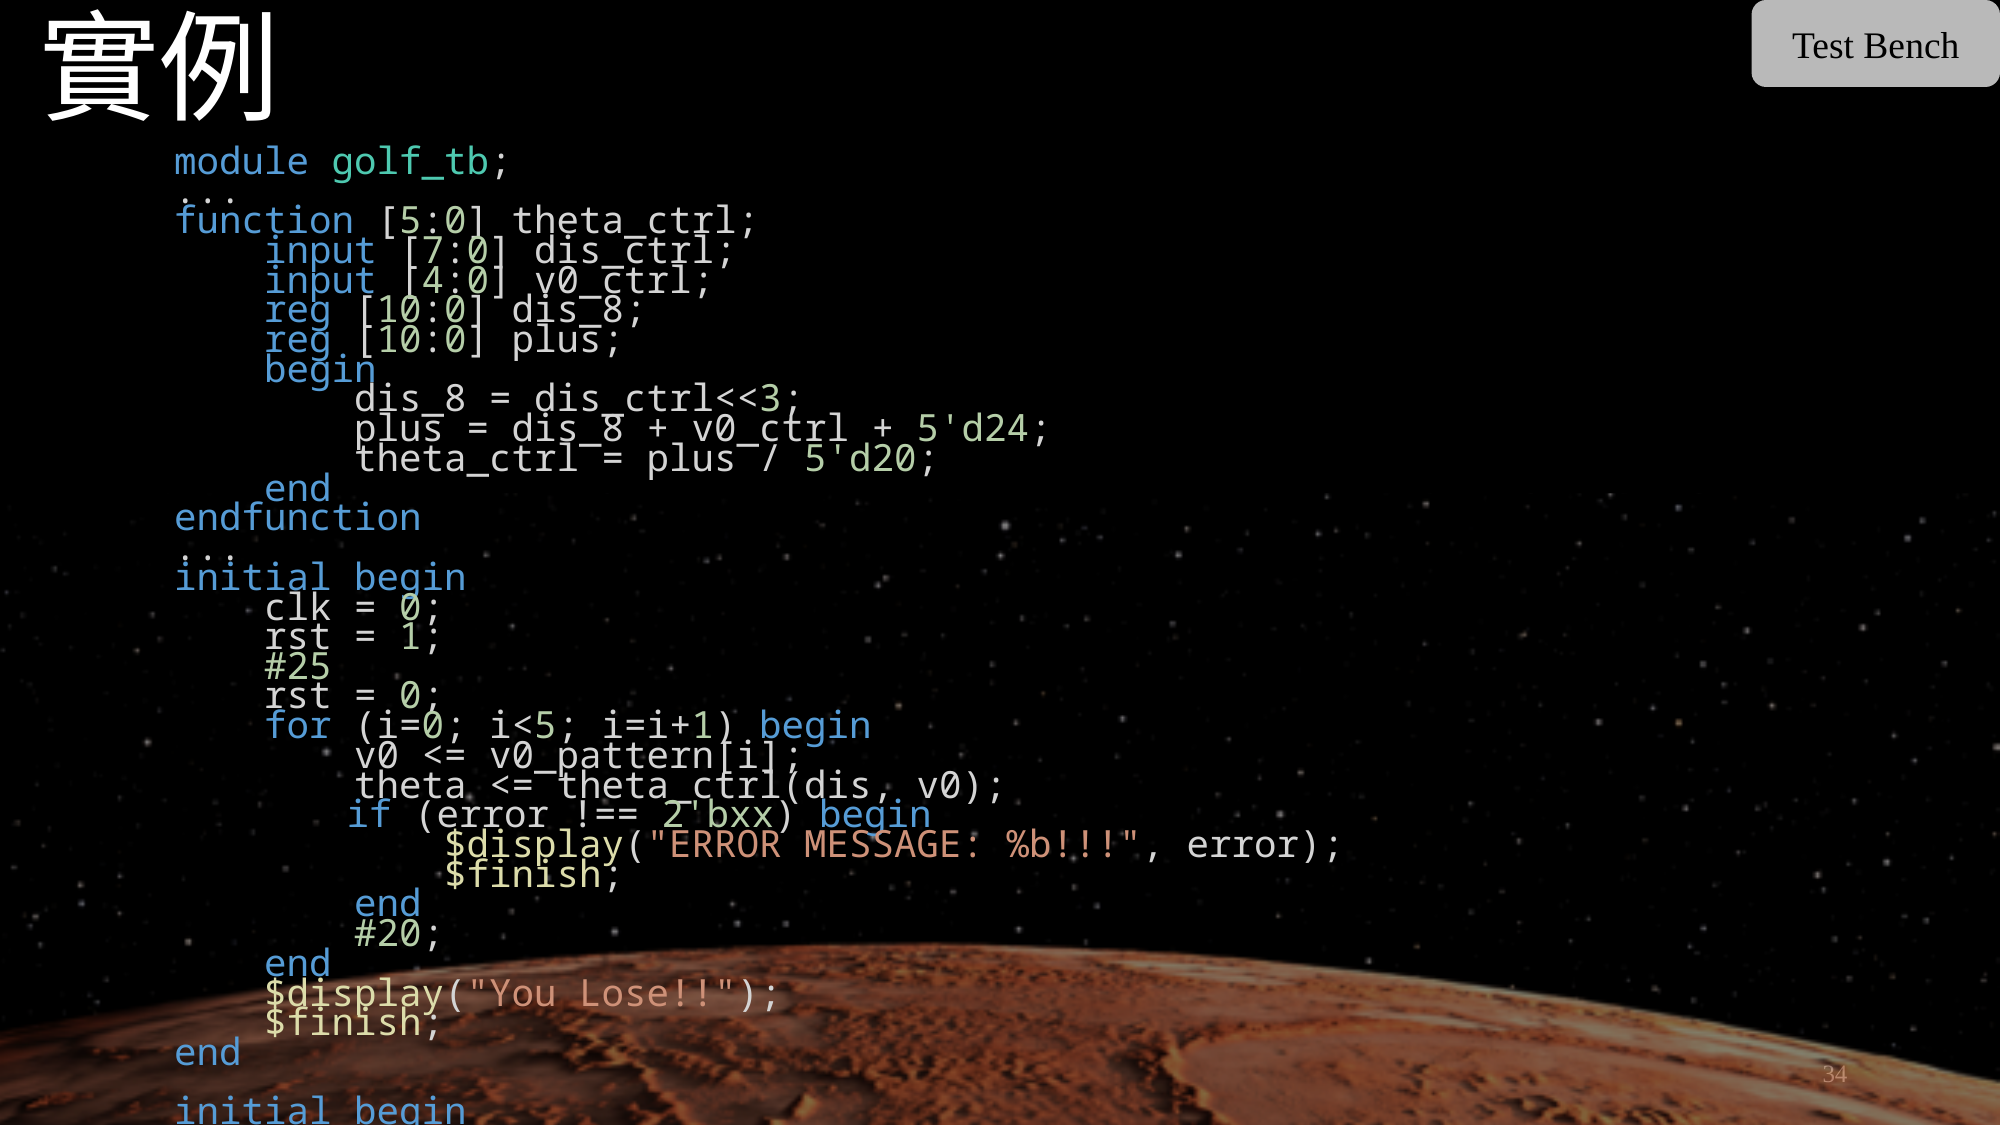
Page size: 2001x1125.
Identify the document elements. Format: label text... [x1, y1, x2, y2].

text_box module golf_tb; ... function [5:0] theta_ctrl; input [7:0] dis_ctrl; input [4:0] v0_ctrl; reg [10:0] dis_8; reg [10:0] plus; begin dis_8 = dis_ctrl<<3; plus = dis_8 + v0_ctrl + 5'd24; theta_ctrl = plus / 5'd20; end endfunction ... initial begin clk = 0; rst = 1; #25 rst = 0; for (i=0; i<5; i=i+1) begin v0 <= v0_pattern[i]; theta <= theta_ctrl(dis, v0); if (error !== 2'bxx) begin $display("ERROR MESSAGE: %b!!!", error); $finish; end #20; end $display("You Lose!!"); $finish; end initial begin wait(fail) $display("You Lose!!"); $finish; end initial begin wait(done) $display("You're winning on the %o step!!!", i+1'b1); $finish; end initial begin #150 $finish; endmodule [159, 144, 1832, 493]
title 實例 [0, 0, 320, 145]
picture [0, 493, 2000, 1125]
text_box Test Bench [1749, 0, 2000, 89]
